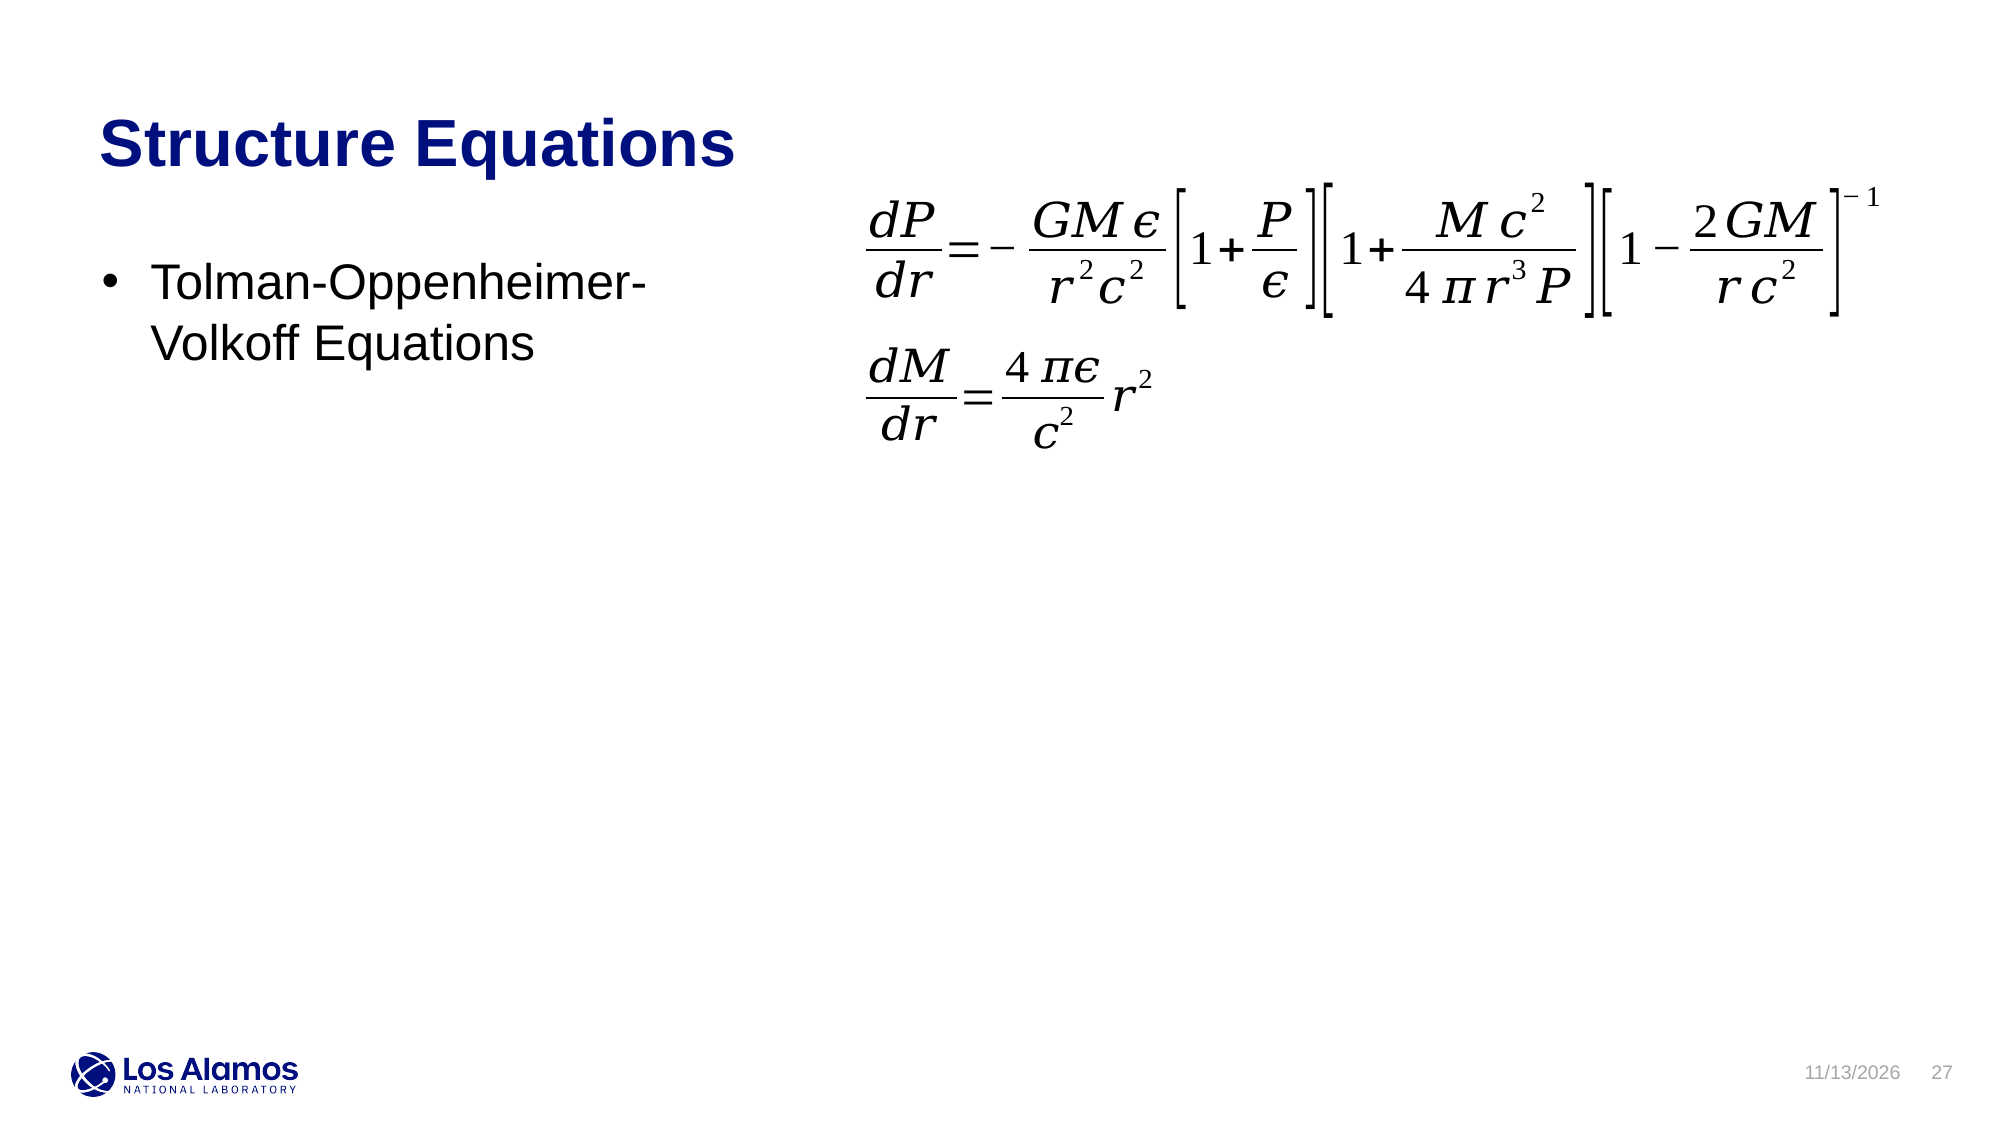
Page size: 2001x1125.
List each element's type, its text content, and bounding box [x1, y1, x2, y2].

picture [71, 1052, 298, 1097]
list Tolman-Oppenheimer-Volkoff Equations [99, 249, 657, 978]
title Structure Equations [99, 99, 1900, 246]
